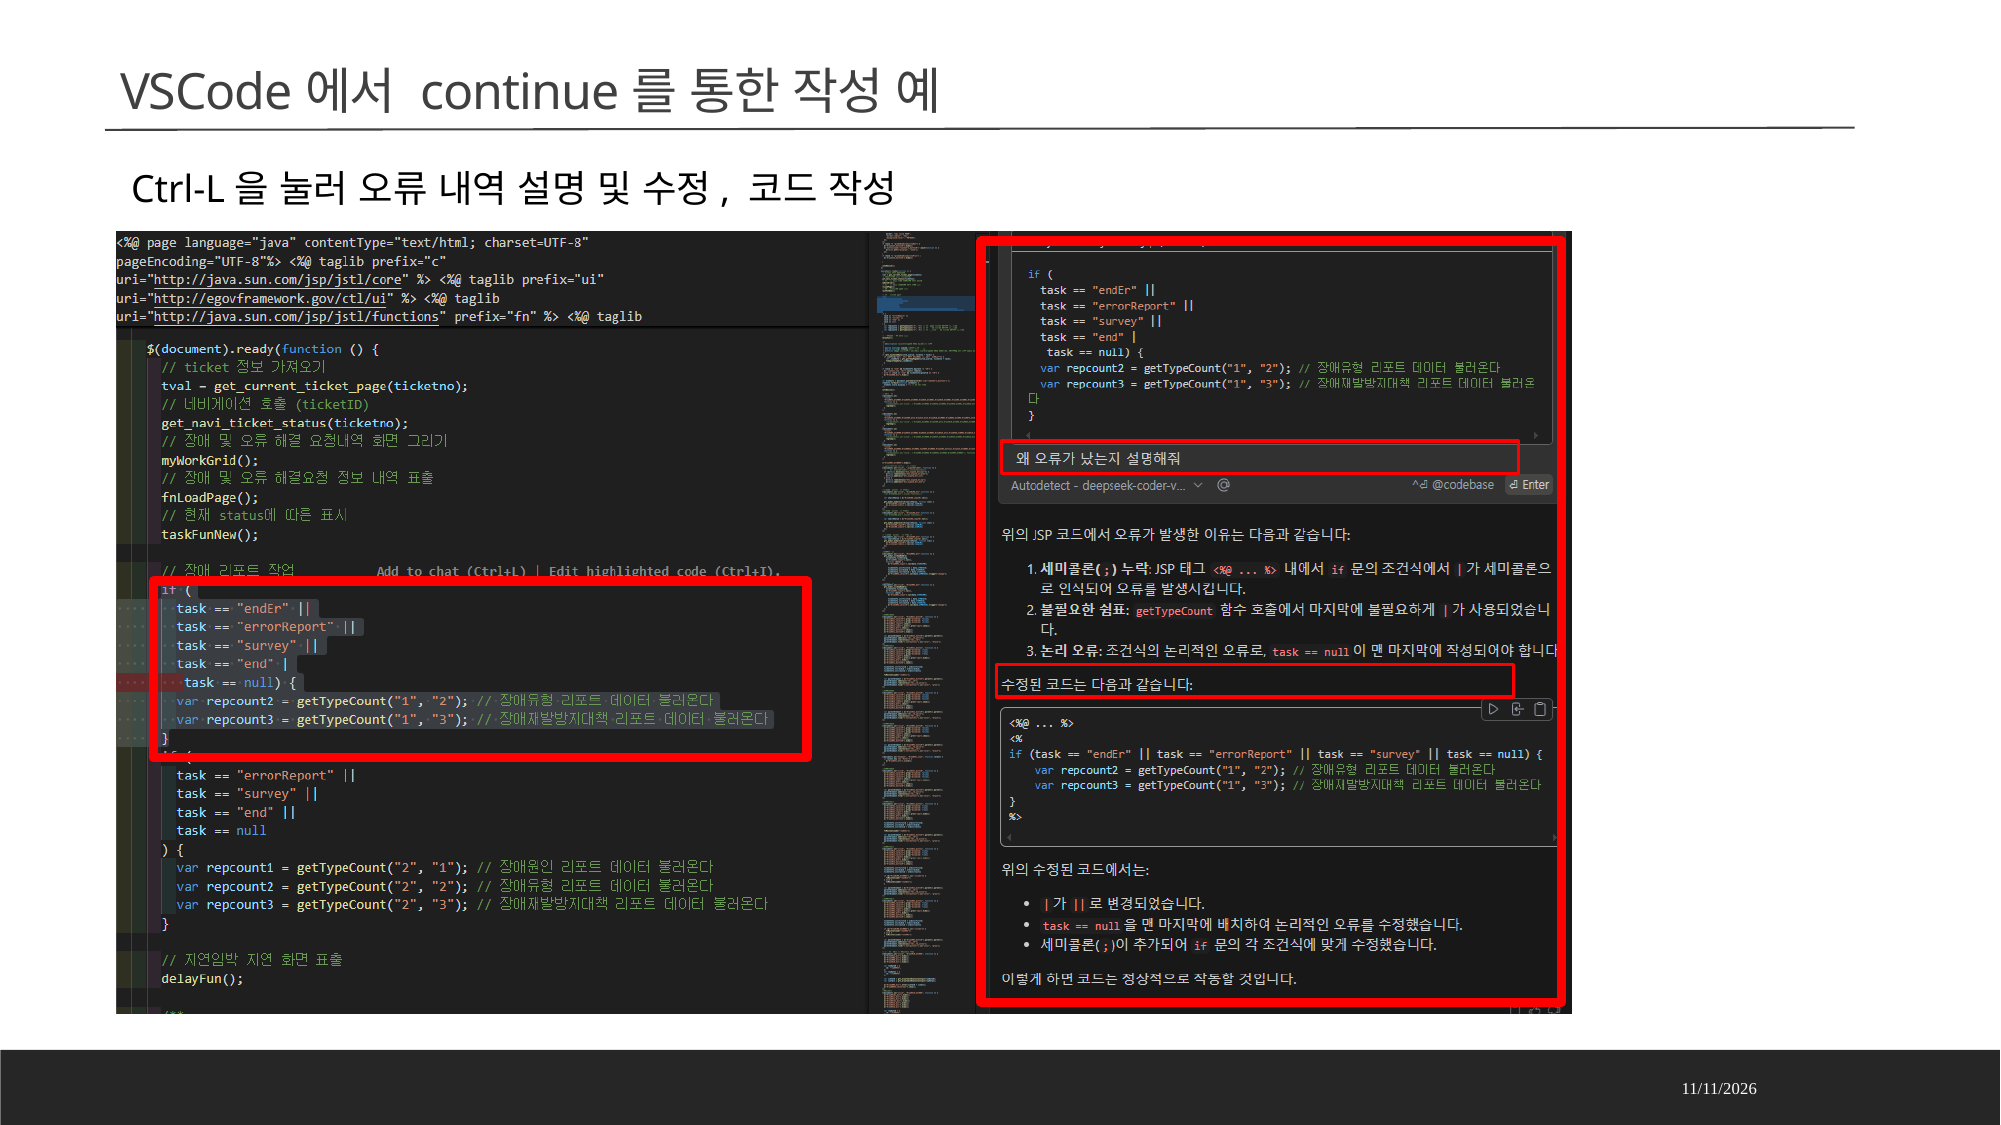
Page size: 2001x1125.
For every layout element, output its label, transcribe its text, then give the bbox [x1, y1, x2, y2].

text_box Ctrl-L을 눌러 오류 내역 설명 및 수정, 코드 작성 [116, 157, 1729, 218]
picture [115, 231, 1572, 1015]
title VSCode에서 continue를 통한 작성 예 [105, 38, 1855, 128]
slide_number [1348, 1057, 1773, 1118]
